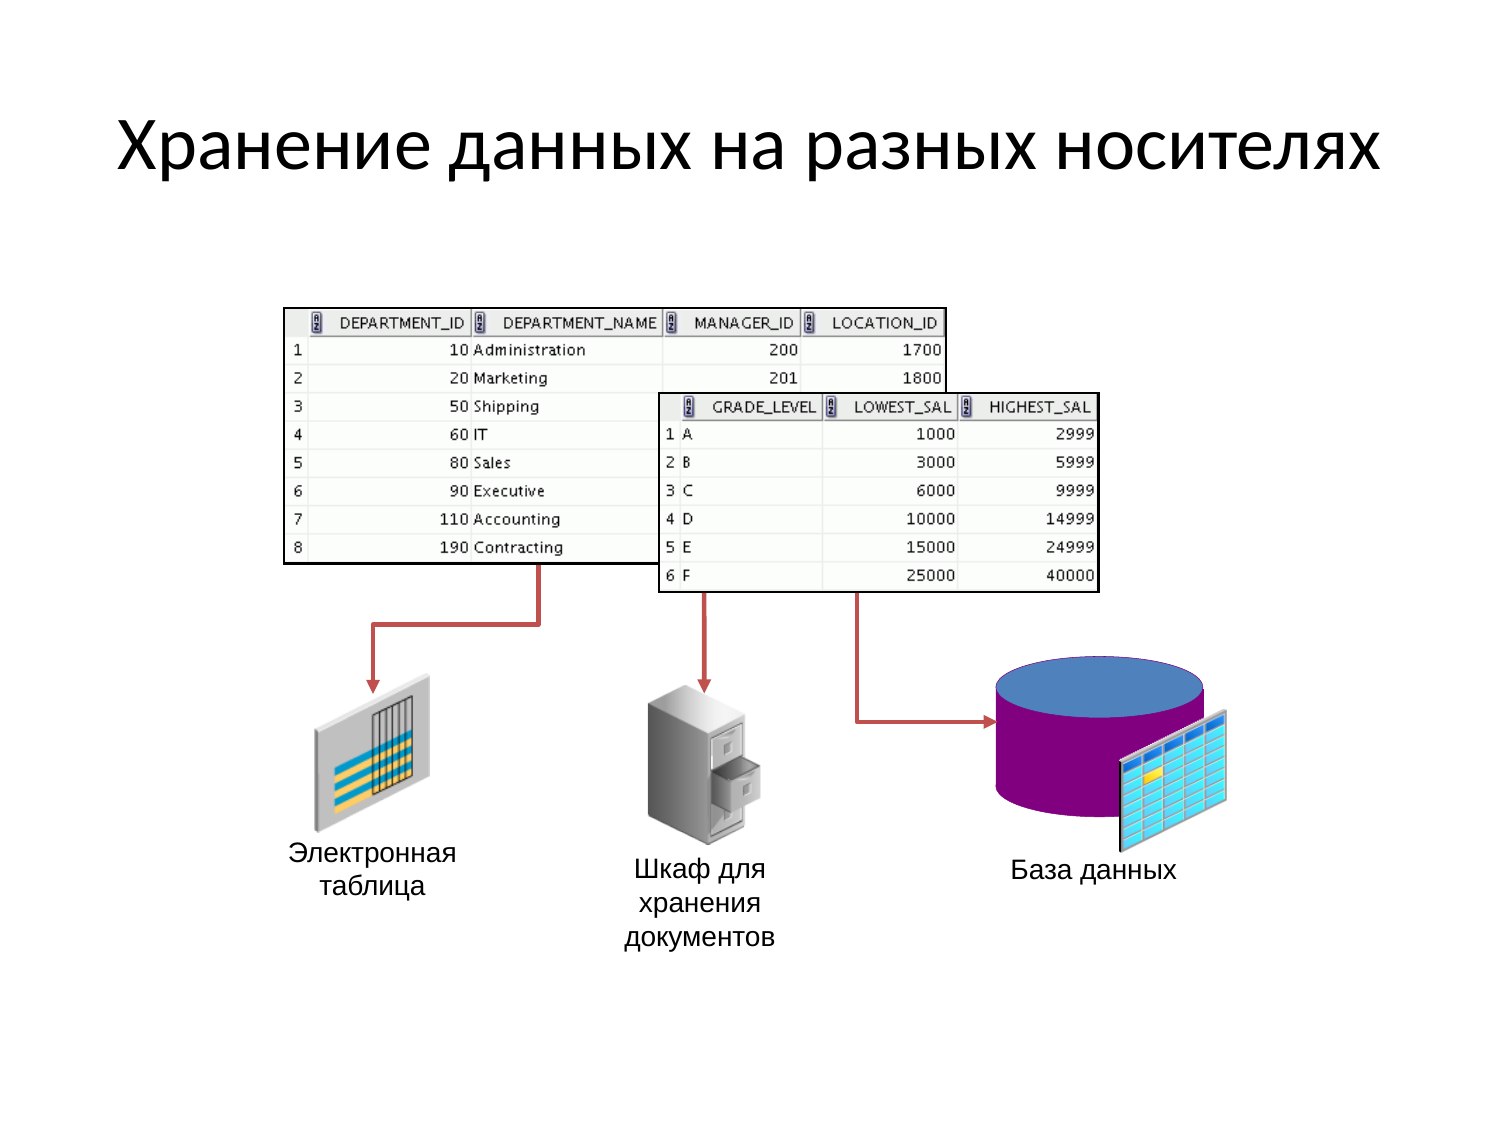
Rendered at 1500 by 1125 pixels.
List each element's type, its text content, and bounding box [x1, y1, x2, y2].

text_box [273, 309, 1227, 908]
title Хранение данных на разных носителях [75, 45, 1425, 233]
